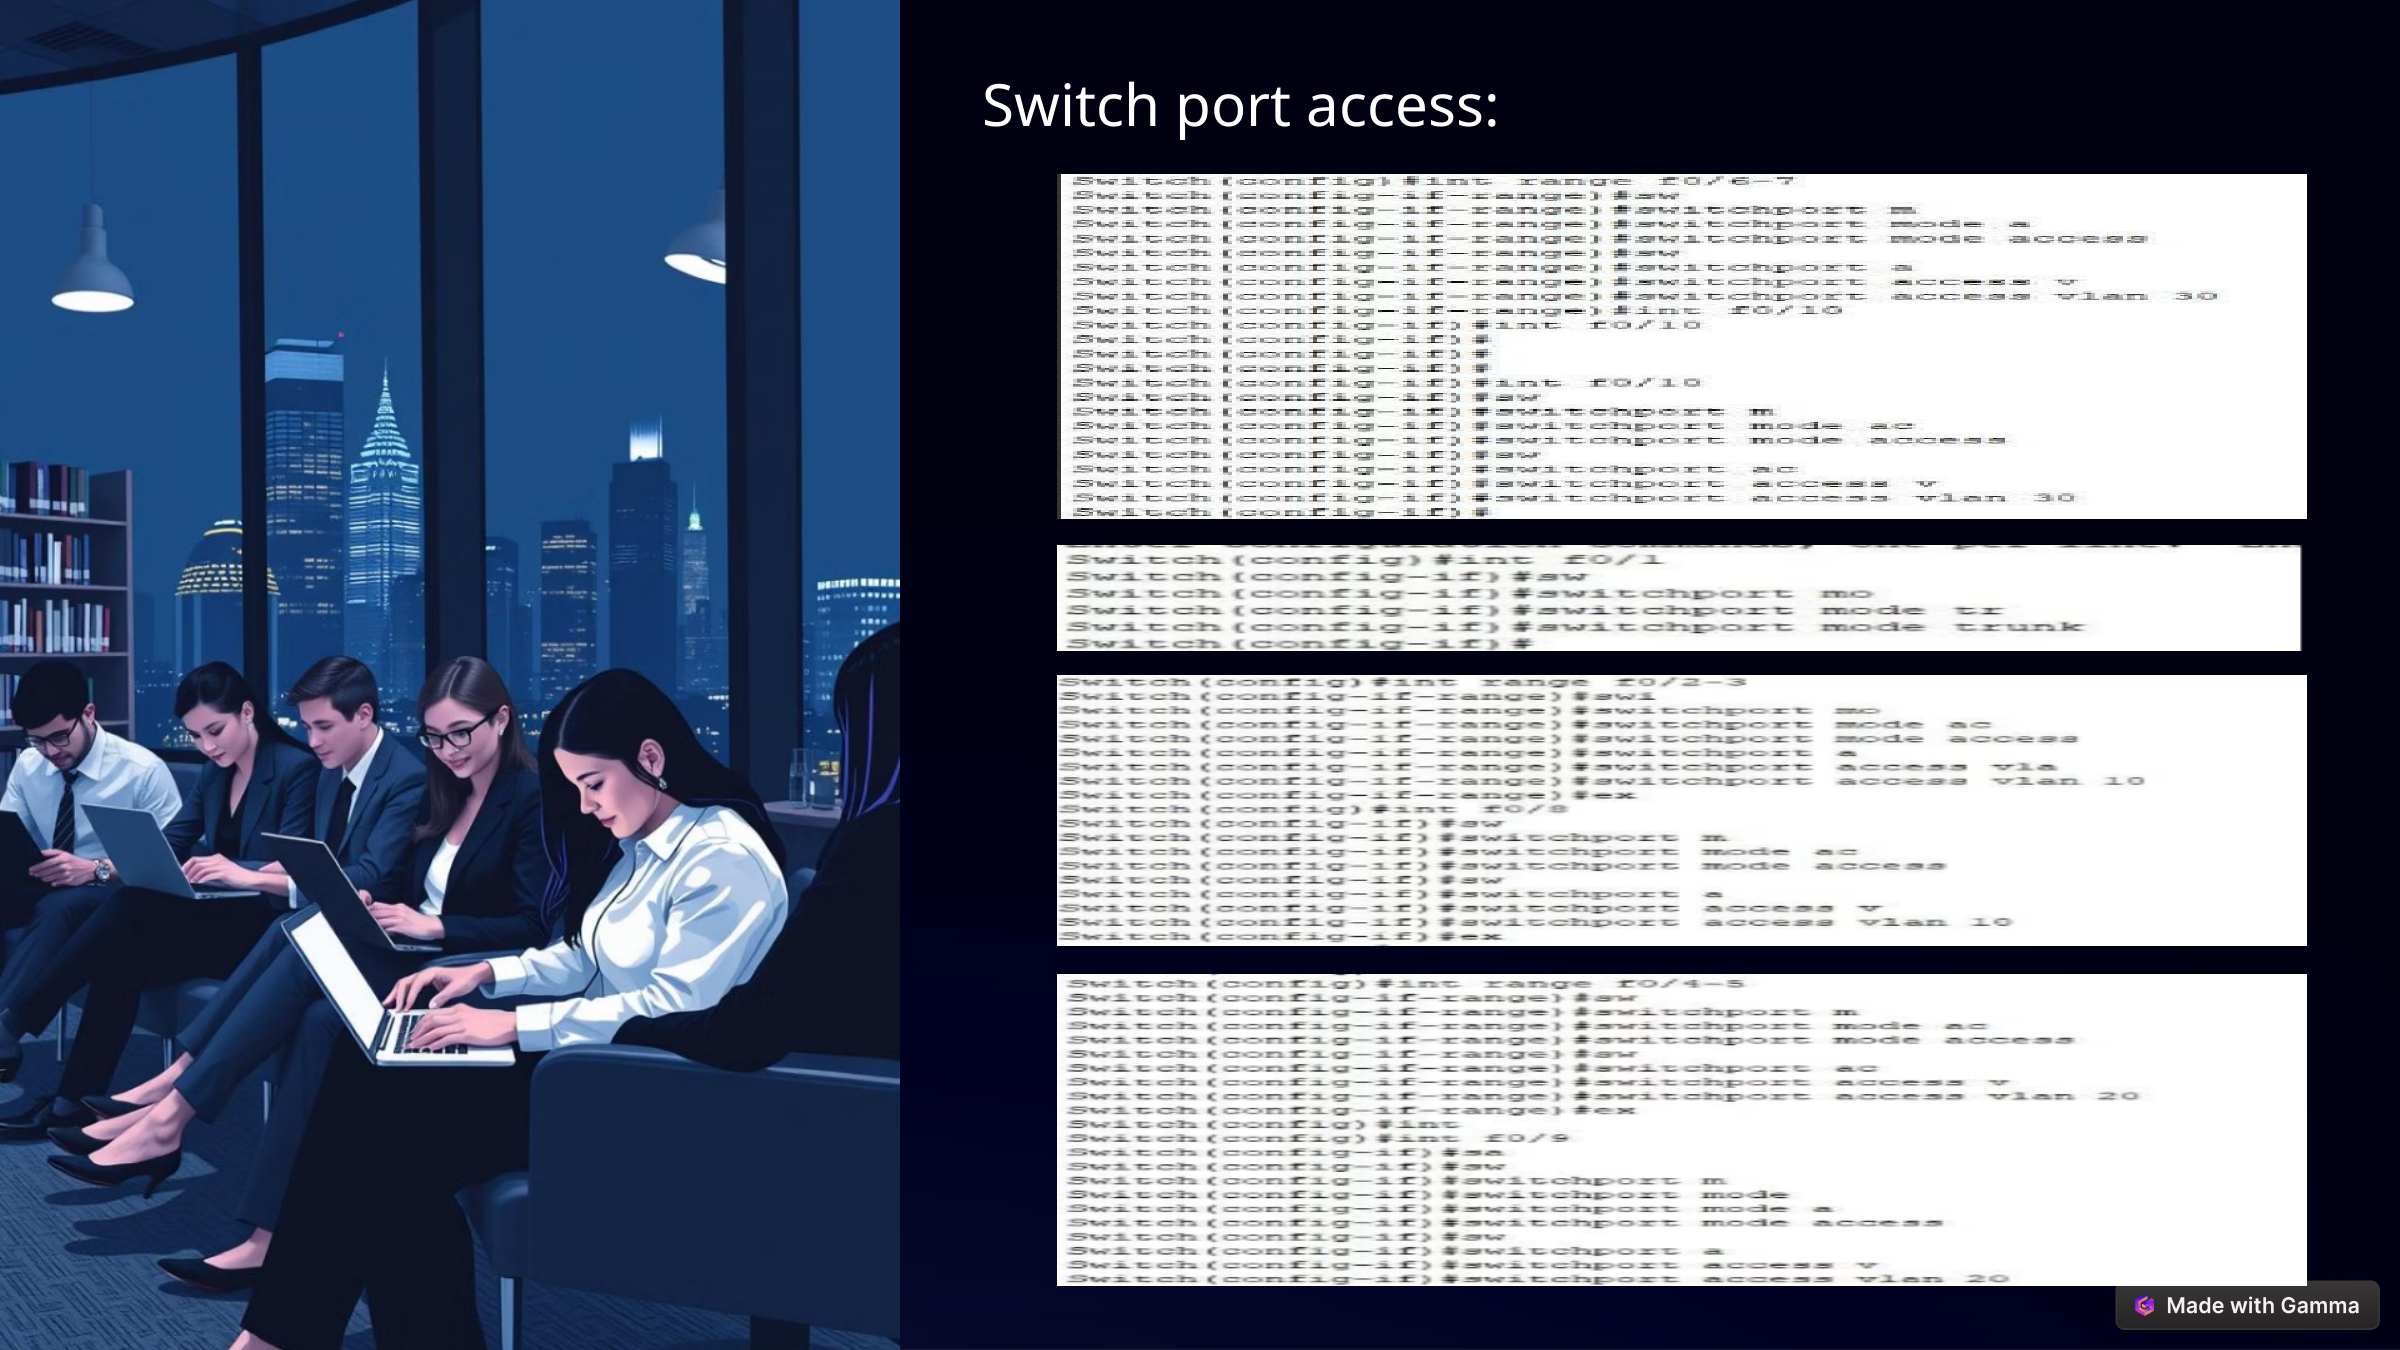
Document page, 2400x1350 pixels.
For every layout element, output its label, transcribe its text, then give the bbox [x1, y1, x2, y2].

picture [1056, 675, 2307, 946]
picture [0, 0, 900, 1350]
picture [1056, 974, 2389, 1339]
picture [1056, 174, 2307, 519]
picture [1056, 545, 2307, 651]
text_box Switch port access: [982, 65, 1574, 139]
